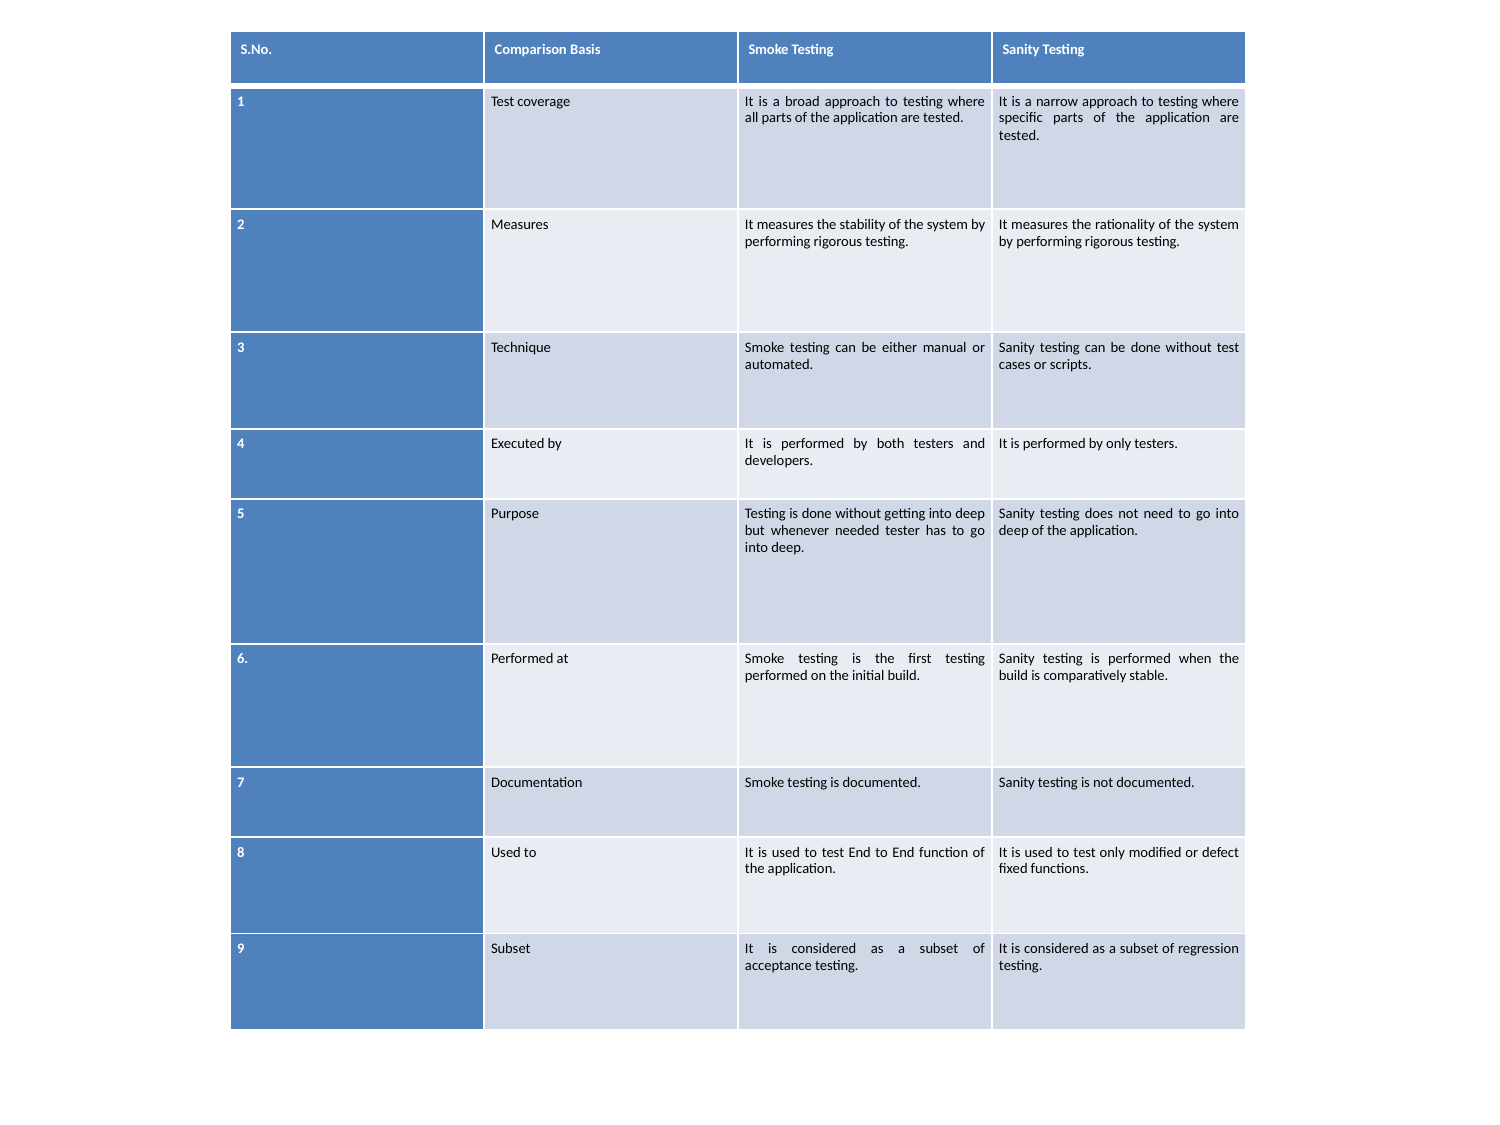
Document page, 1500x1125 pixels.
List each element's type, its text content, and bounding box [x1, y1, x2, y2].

table_cell It is performed by only testers. [993, 430, 1245, 498]
table_cell Sanity testing is performed when the build is comparatively stable. [993, 645, 1245, 766]
table_cell 7 [231, 768, 483, 836]
table_cell 1 [231, 89, 483, 208]
table_cell 5 [231, 500, 483, 643]
table_cell 3 [231, 333, 483, 428]
table_cell Smoke testing is documented. [739, 768, 991, 836]
table_cell 9 [231, 934, 483, 1029]
table_cell 6. [231, 645, 483, 766]
table_cell Documentation [485, 768, 737, 836]
table_cell Performed at [485, 645, 737, 766]
table_cell It is a narrow approach to testing where specific parts of the application are tested. [993, 89, 1245, 208]
table_header S.No. [231, 32, 483, 83]
table_cell 8 [231, 838, 483, 933]
table_cell It is used to test End to End function of the application. [739, 838, 991, 933]
table_cell Purpose [485, 500, 737, 643]
table_cell It measures the rationality of the system by performing rigorous testing. [993, 210, 1245, 331]
table_cell Sanity testing is not documented. [993, 768, 1245, 836]
table_cell Subset [485, 934, 737, 1029]
table_cell It is considered as a subset of acceptance testing. [739, 934, 991, 1029]
table_header Smoke Testing [739, 32, 991, 83]
table_cell It is used to test only modified or defect fixed functions. [993, 838, 1245, 933]
table_cell It is performed by both testers and developers. [739, 430, 991, 498]
table_cell 4 [231, 430, 483, 498]
table_cell 2 [231, 210, 483, 331]
table_cell It measures the stability of the system by performing rigorous testing. [739, 210, 991, 331]
table_cell Technique [485, 333, 737, 428]
table_cell Sanity testing can be done without test cases or scripts. [993, 333, 1245, 428]
table_header Comparison Basis [485, 32, 737, 83]
table_cell Test coverage [485, 89, 737, 208]
table_cell Smoke testing can be either manual or automated. [739, 333, 991, 428]
table_cell Used to [485, 838, 737, 933]
table_header Sanity Testing [993, 32, 1245, 83]
table_cell Measures [485, 210, 737, 331]
table_cell Executed by [485, 430, 737, 498]
table_cell It is considered as a subset of regression testing. [993, 934, 1245, 1029]
table_cell Testing is done without getting into deep but whenever needed tester has to go into deep. [739, 500, 991, 643]
table_cell Sanity testing does not need to go into deep of the application. [993, 500, 1245, 643]
table_cell Smoke testing is the first testing performed on the initial build. [739, 645, 991, 766]
table_cell It is a broad approach to testing where all parts of the application are tested. [739, 89, 991, 208]
